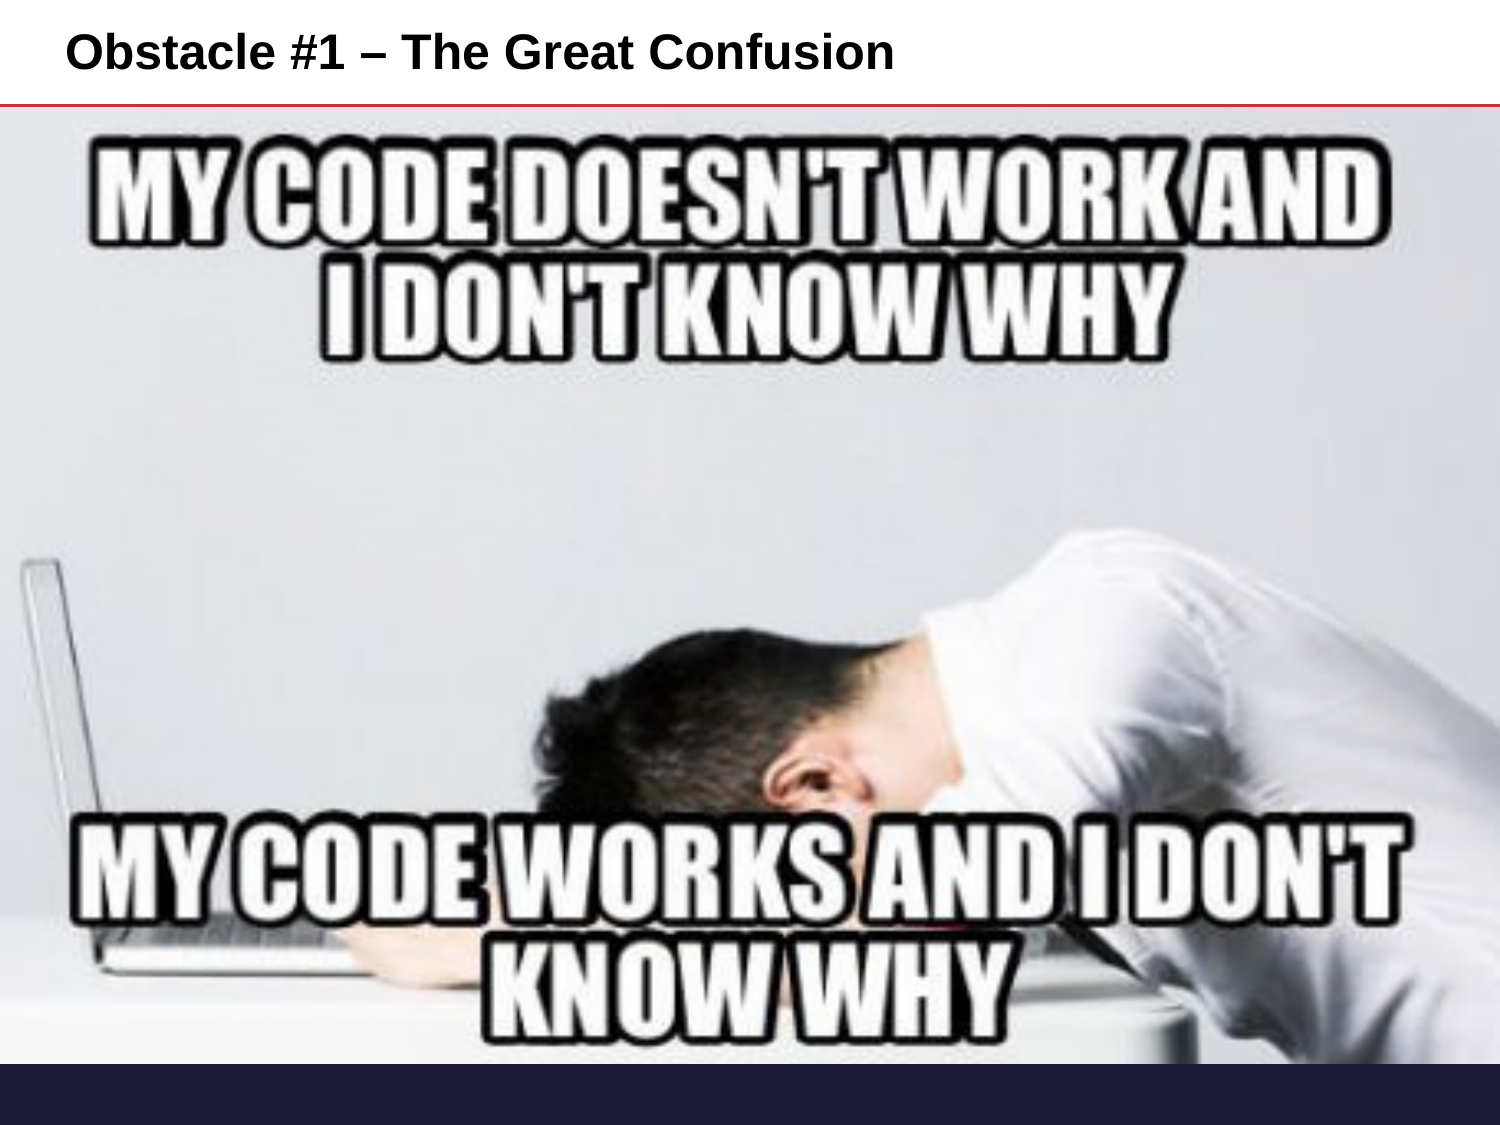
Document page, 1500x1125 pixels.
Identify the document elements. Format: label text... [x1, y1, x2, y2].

picture [0, 107, 1500, 1064]
title Obstacle #1 – The Great Confusion [50, 0, 948, 107]
